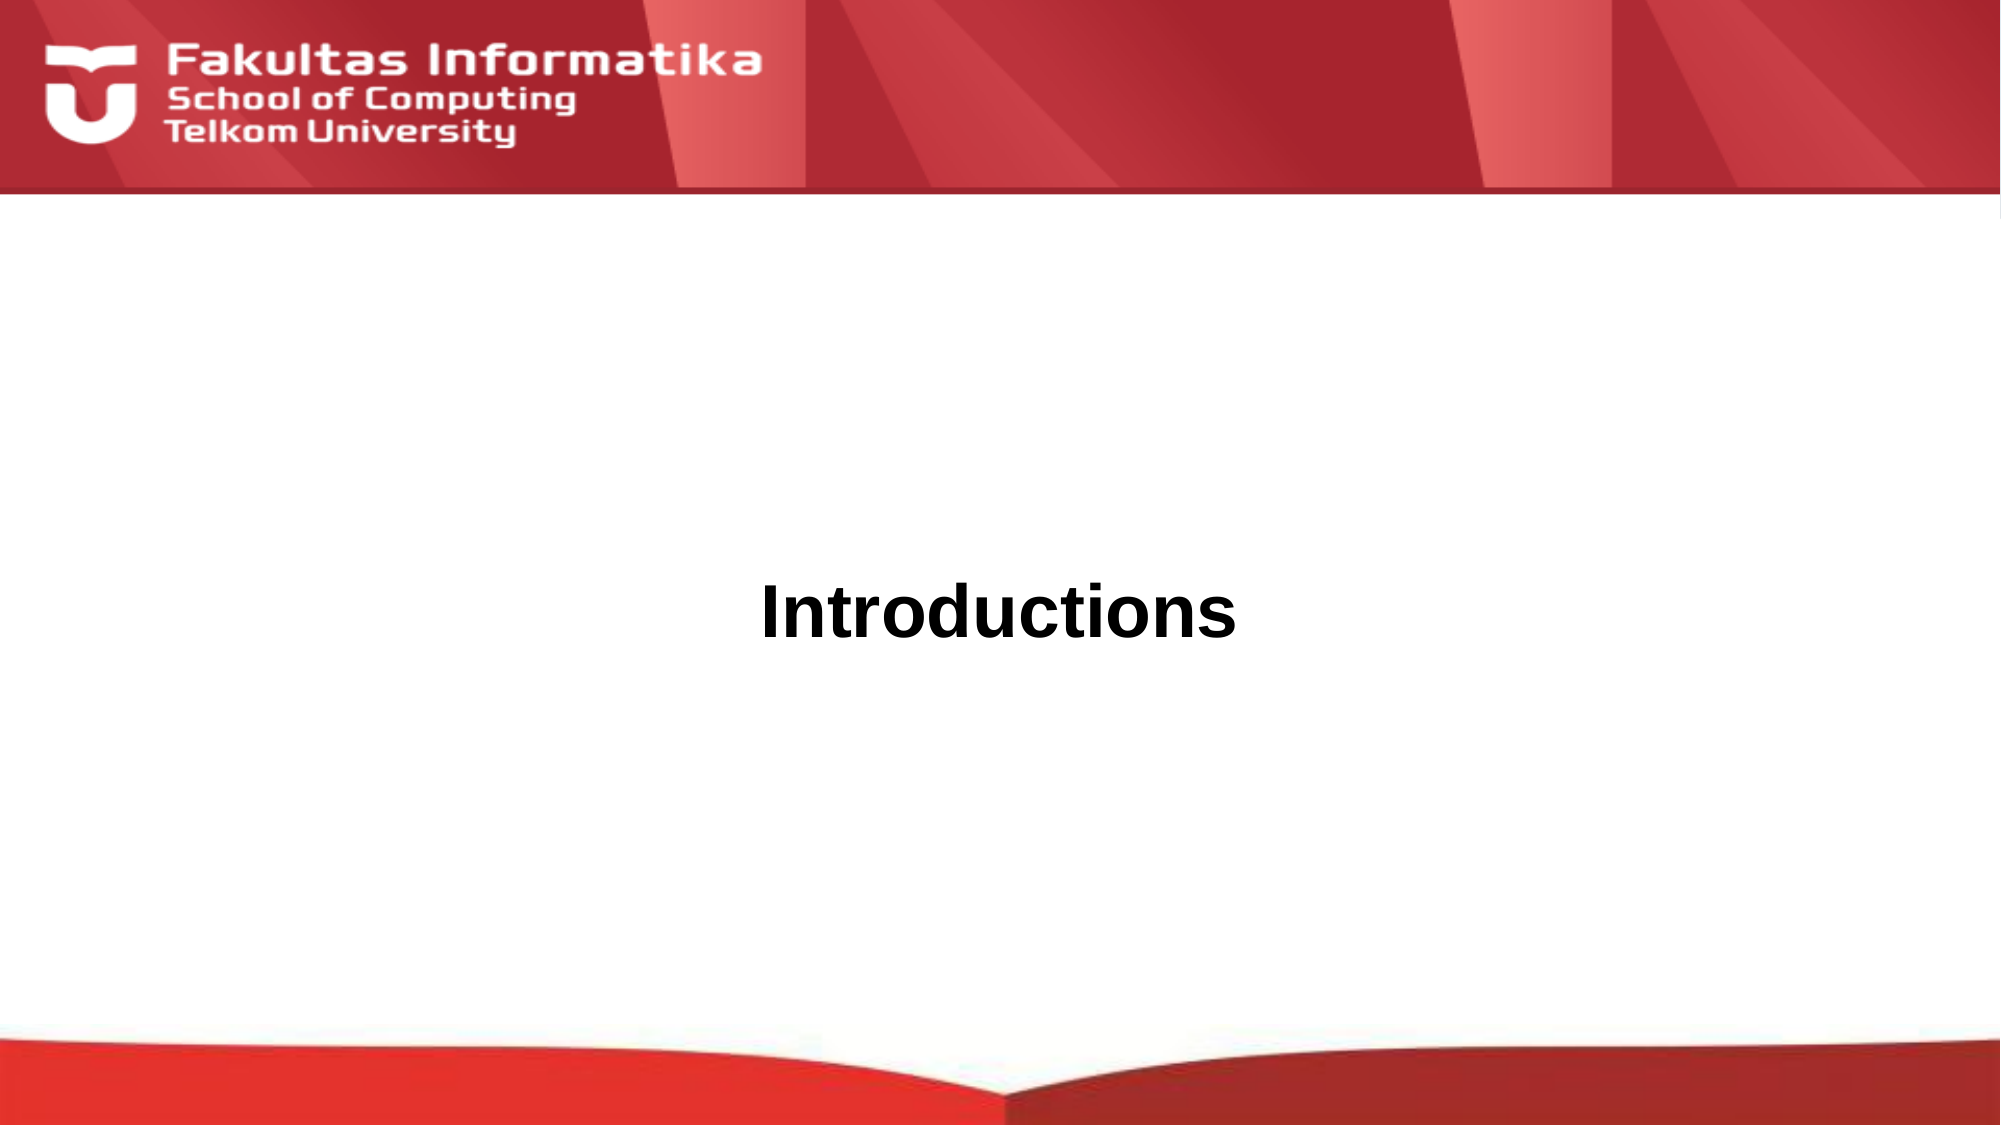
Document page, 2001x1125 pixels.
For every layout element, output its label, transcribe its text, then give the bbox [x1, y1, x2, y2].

picture [0, 0, 2001, 1125]
title Introductions [80, 504, 1920, 711]
